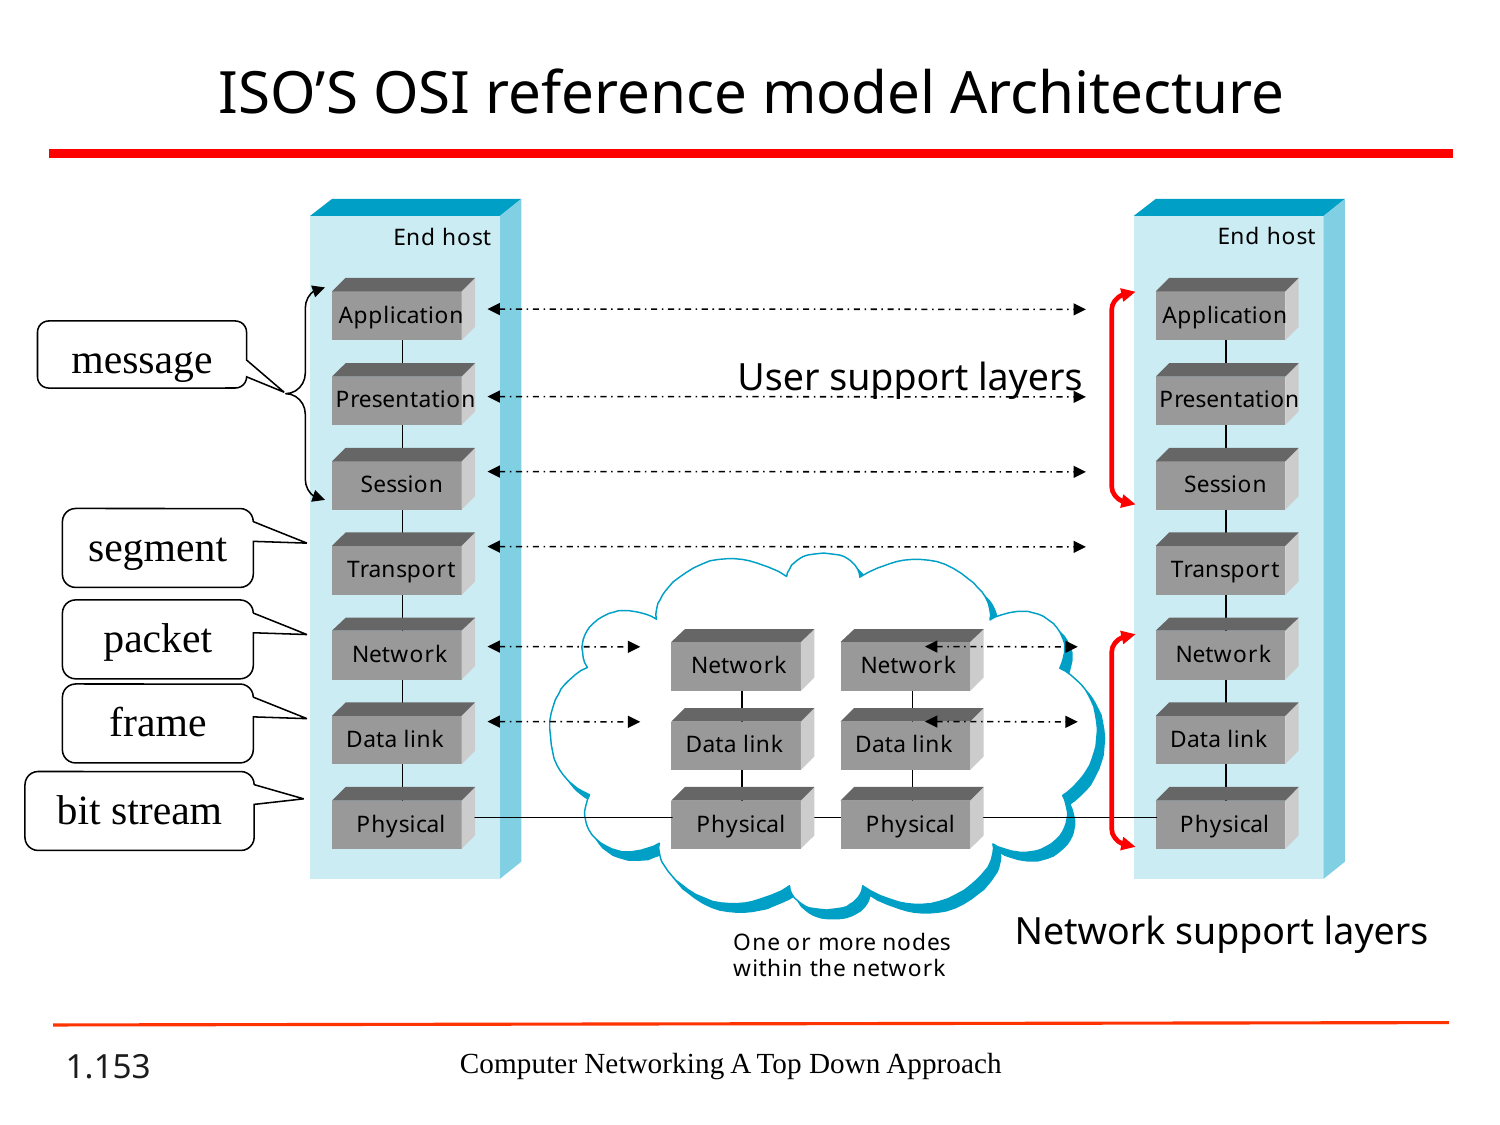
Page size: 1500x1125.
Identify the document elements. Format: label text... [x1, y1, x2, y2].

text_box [37, 287, 326, 501]
text_box packet [62, 599, 303, 679]
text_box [534, 454, 1121, 751]
text_box Network support layers [1351, 899, 1450, 963]
text_box segment [62, 508, 303, 588]
text_box bit stream [24, 771, 303, 851]
text_box frame [62, 683, 303, 763]
picture [308, 197, 1347, 988]
title ISO’S OSI reference model Architecture [51, 33, 1452, 148]
